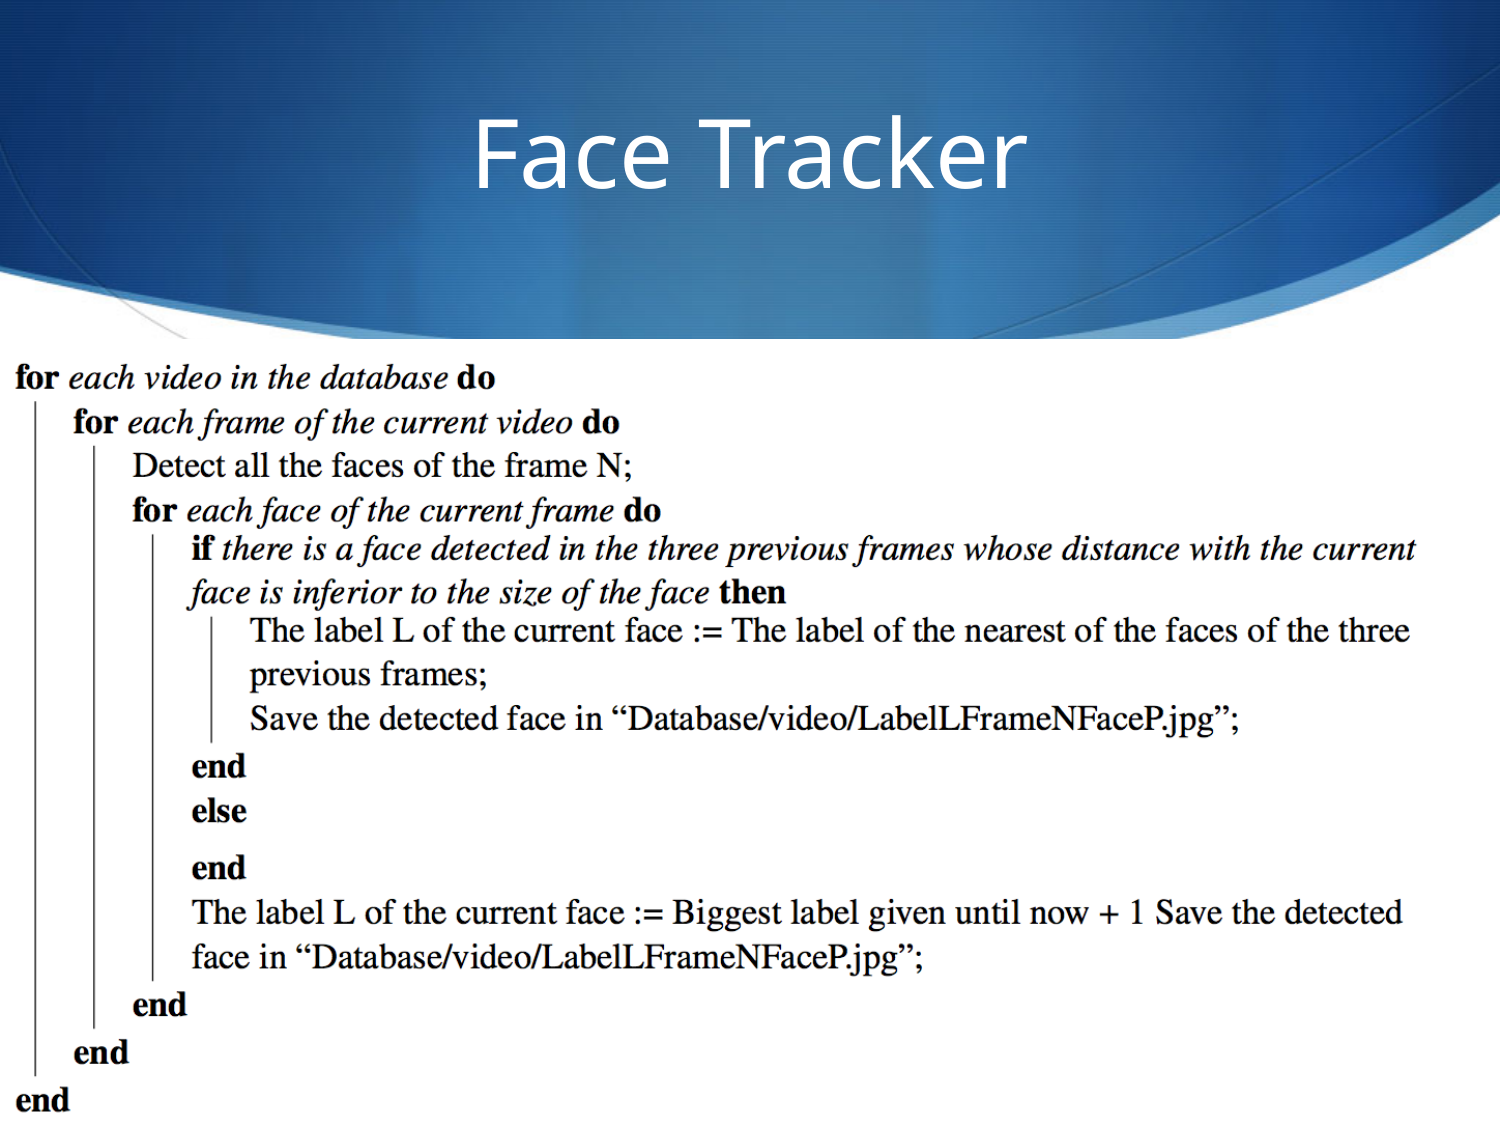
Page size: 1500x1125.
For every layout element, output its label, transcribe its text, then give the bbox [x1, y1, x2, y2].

title Face Tracker [75, 56, 1425, 245]
picture [0, 0, 1500, 1125]
